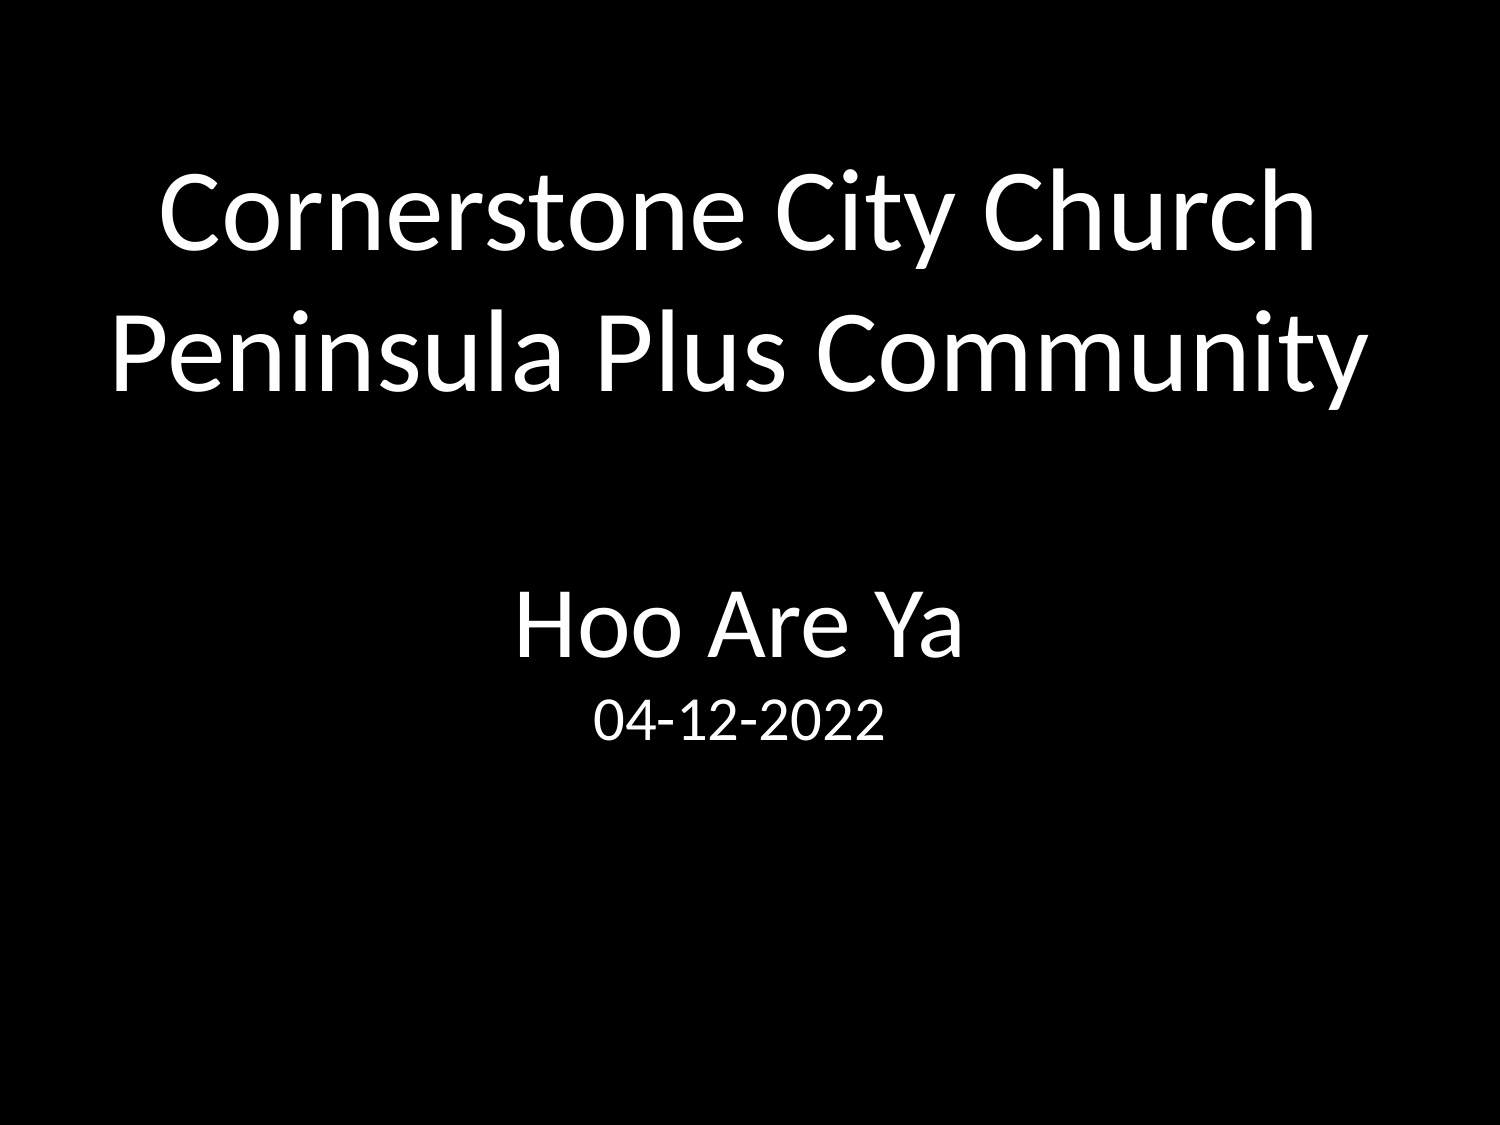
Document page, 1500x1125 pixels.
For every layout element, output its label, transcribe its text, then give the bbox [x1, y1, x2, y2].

list Cornerstone City Church Peninsula Plus Community Hoo Are Ya 04-12-2022 [64, 125, 1415, 868]
